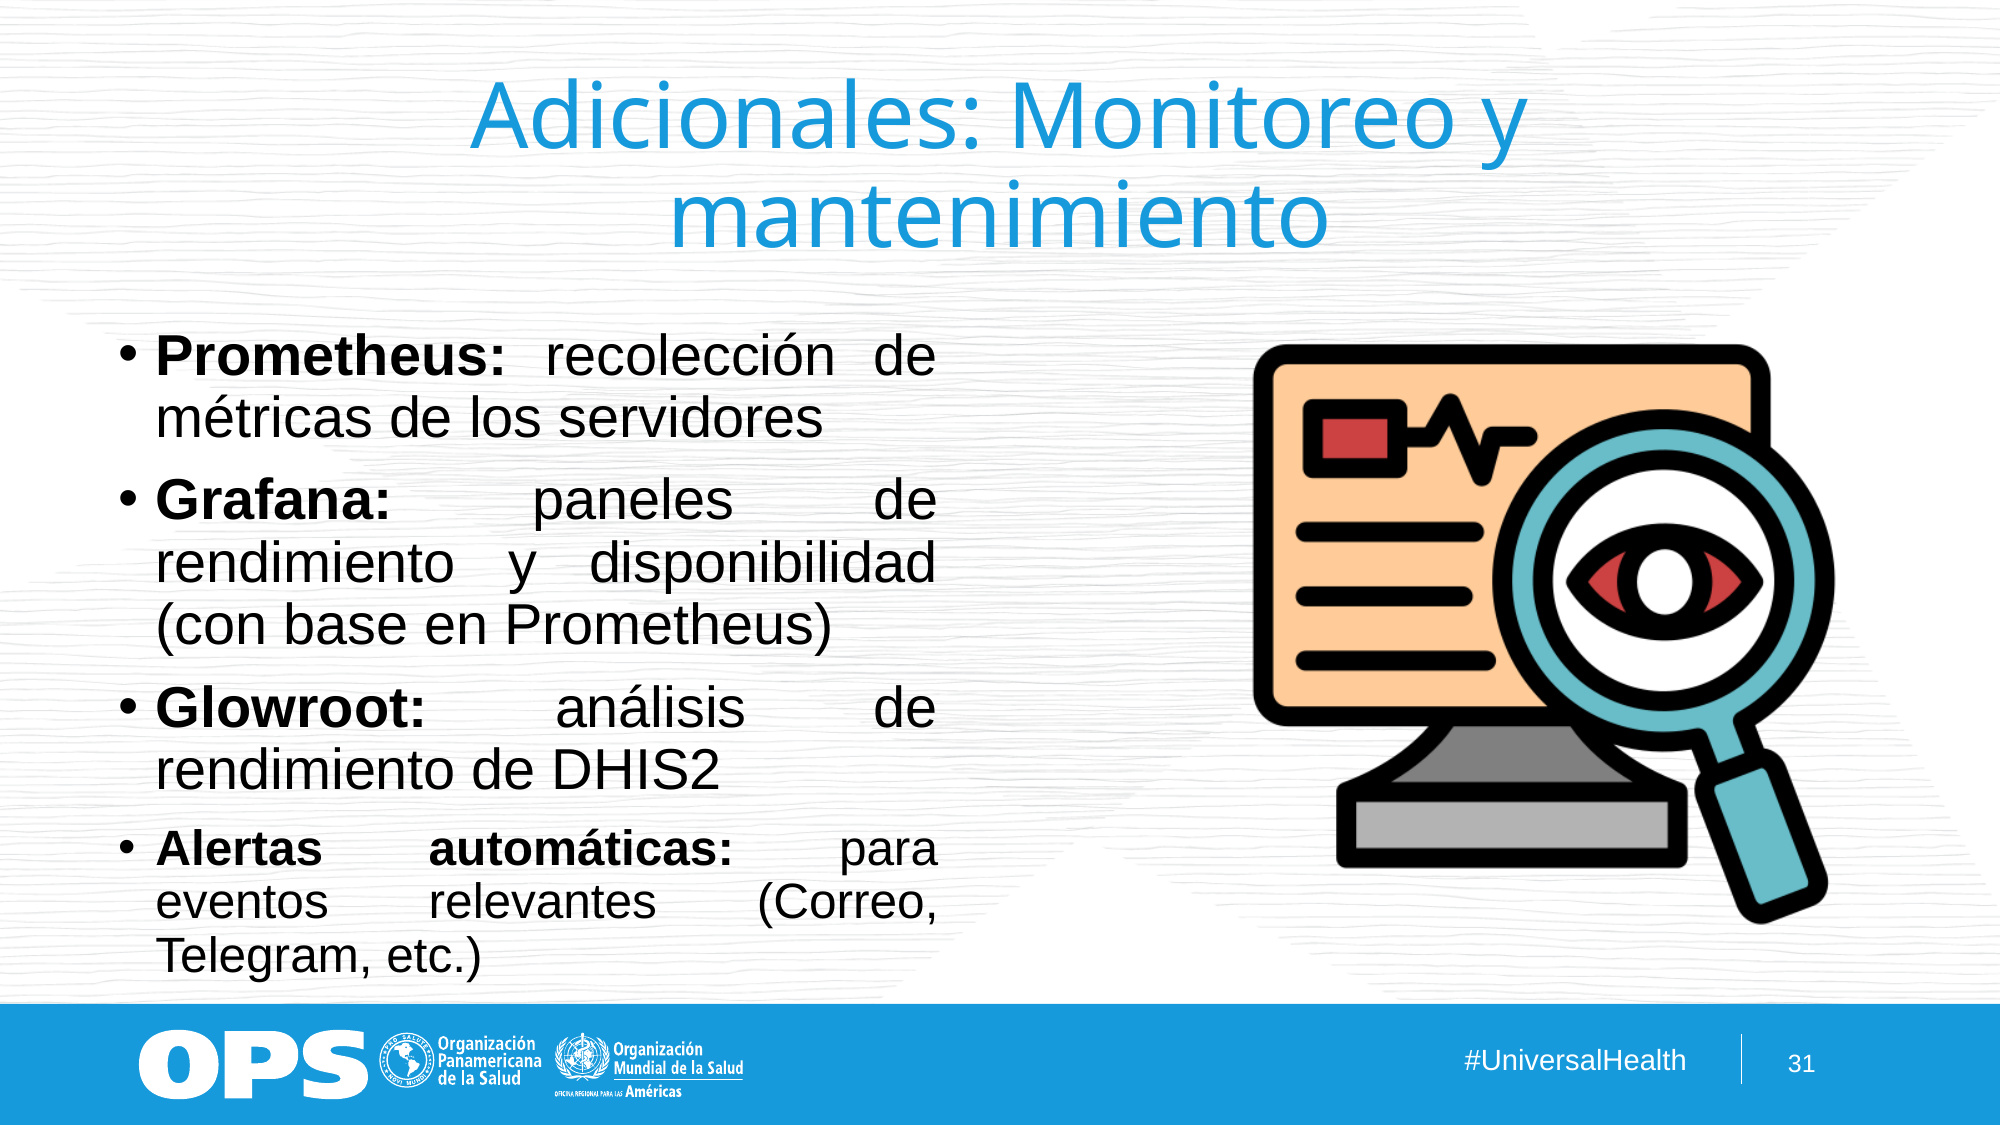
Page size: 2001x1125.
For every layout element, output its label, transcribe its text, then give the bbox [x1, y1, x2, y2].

picture [1224, 317, 1863, 956]
list Prometheus: recolección de métricas de los servidores Grafana: paneles de rendimiento y disponibilidad (con base en Prometheus) Glowroot: análisis de rendimiento de DHIS2 Alertas automáticas: para eventos relevantes (Correo, Telegram, etc.) [103, 317, 954, 992]
title Adicionales: Monitoreo y mantenimiento [137, 59, 1863, 278]
slide_number 31 [1741, 1032, 1863, 1093]
